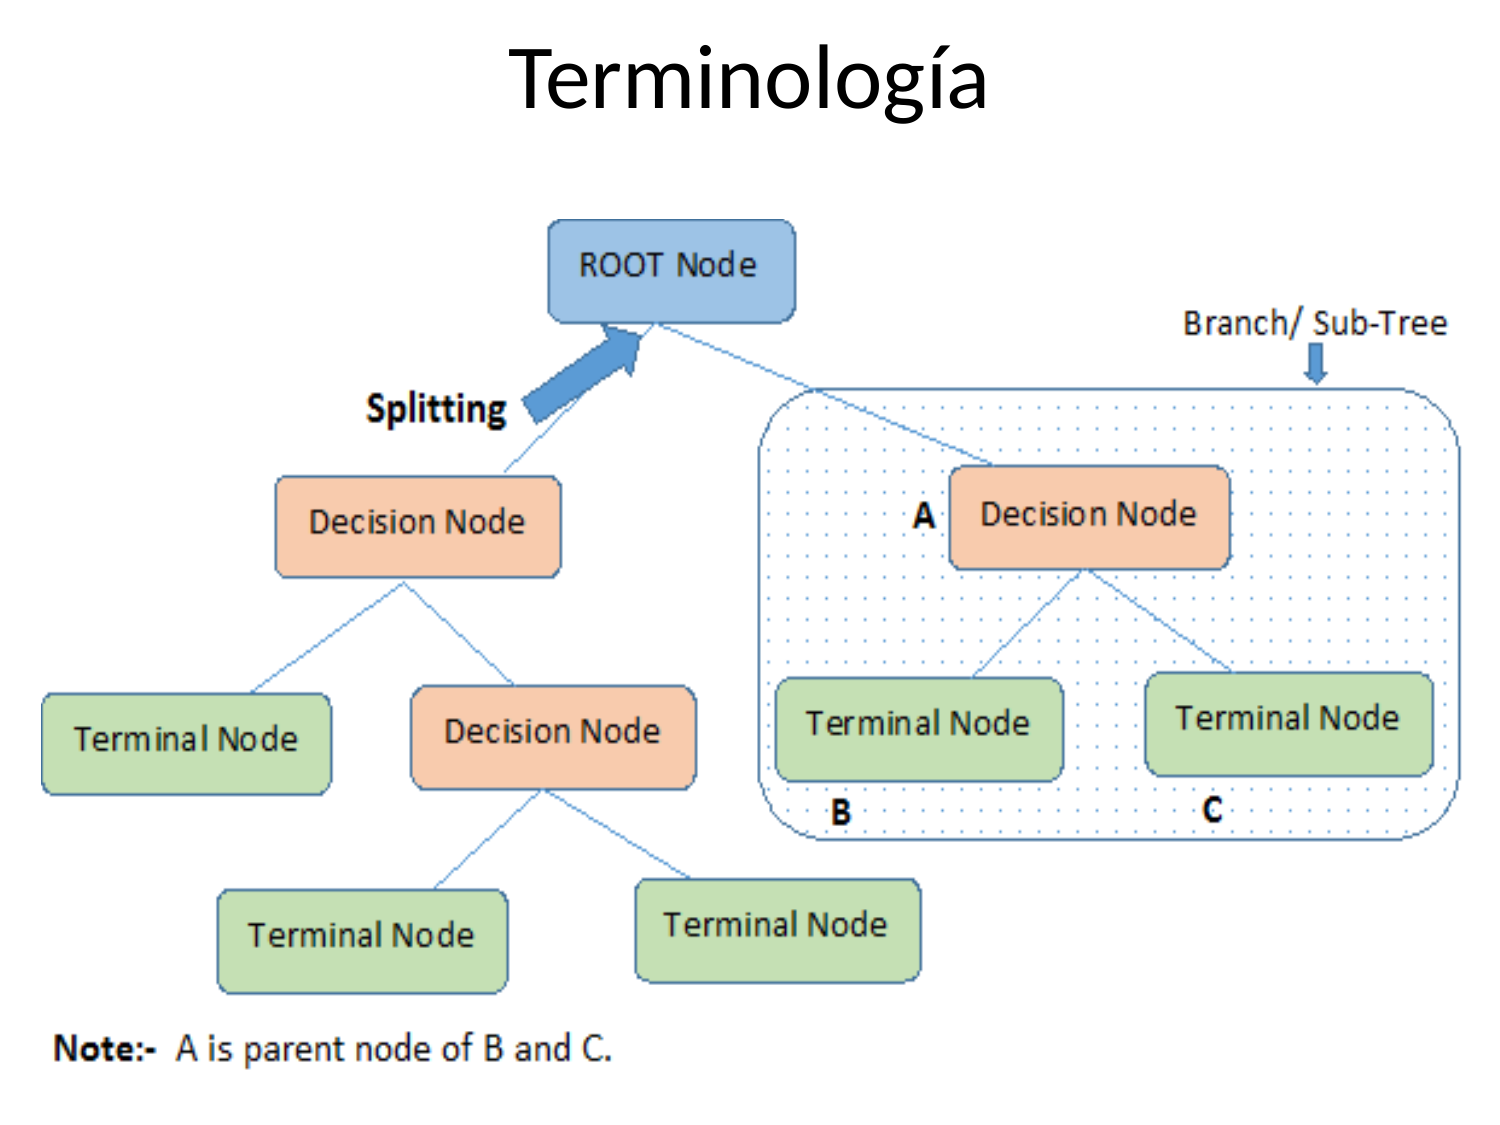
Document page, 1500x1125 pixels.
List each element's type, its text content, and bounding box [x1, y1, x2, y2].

picture [41, 219, 1471, 1083]
title Terminología [75, 7, 1425, 138]
